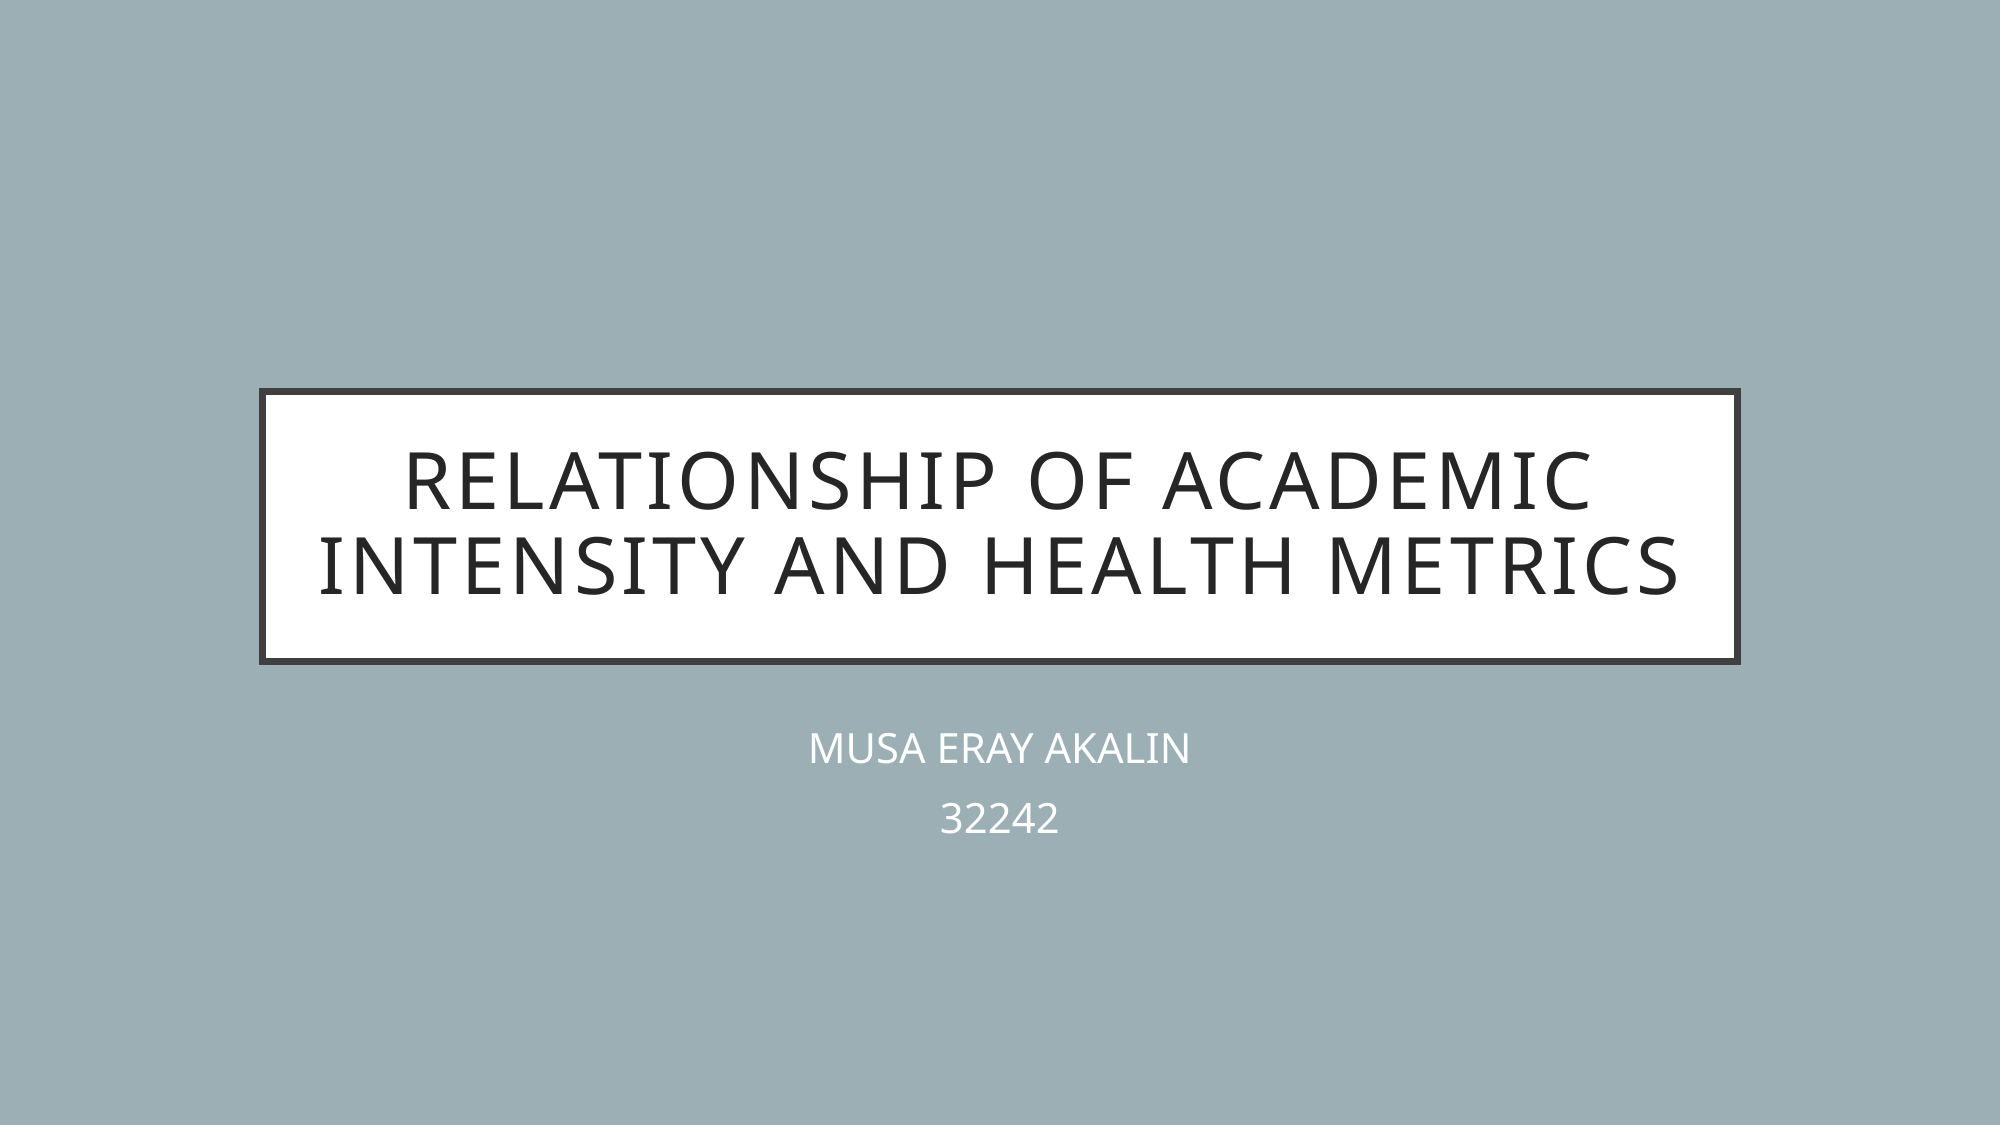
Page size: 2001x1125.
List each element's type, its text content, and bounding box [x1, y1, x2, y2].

subtitle MUSA ERAY AKALIN 32242 [442, 713, 1558, 918]
title RelAtıonshıp of ACADEMIC INTENSITY AND HEALTH METRICS [259, 388, 1741, 665]
